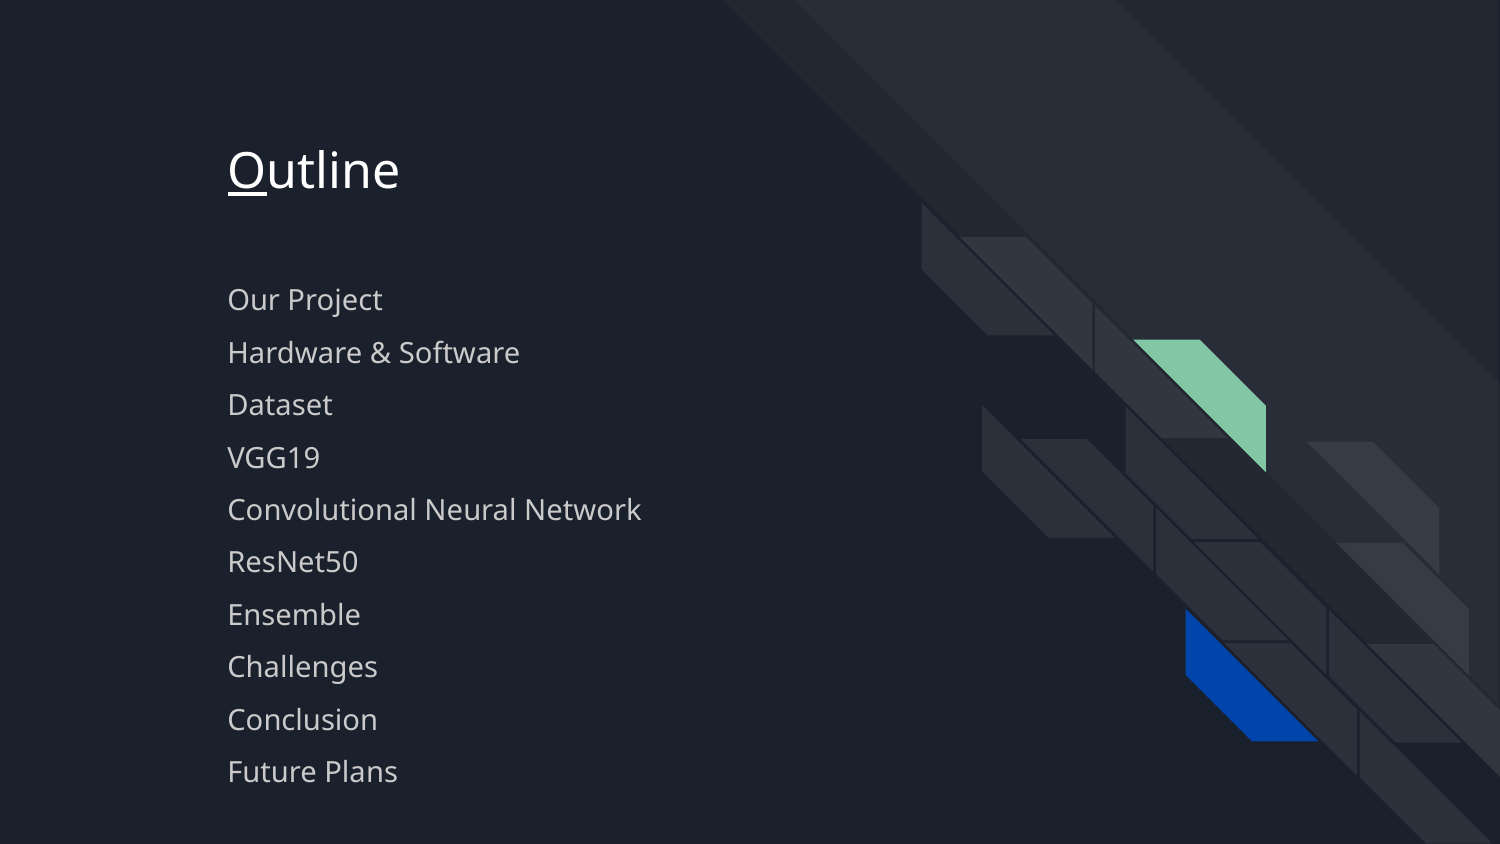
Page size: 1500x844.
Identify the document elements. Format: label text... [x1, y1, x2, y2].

text_box Our Project Hardware & Software Dataset VGG19 Convolutional Neural Network ResNet50 Ensemble Challenges Conclusion Future Plans [212, 231, 708, 821]
title Outline [212, 123, 1368, 204]
